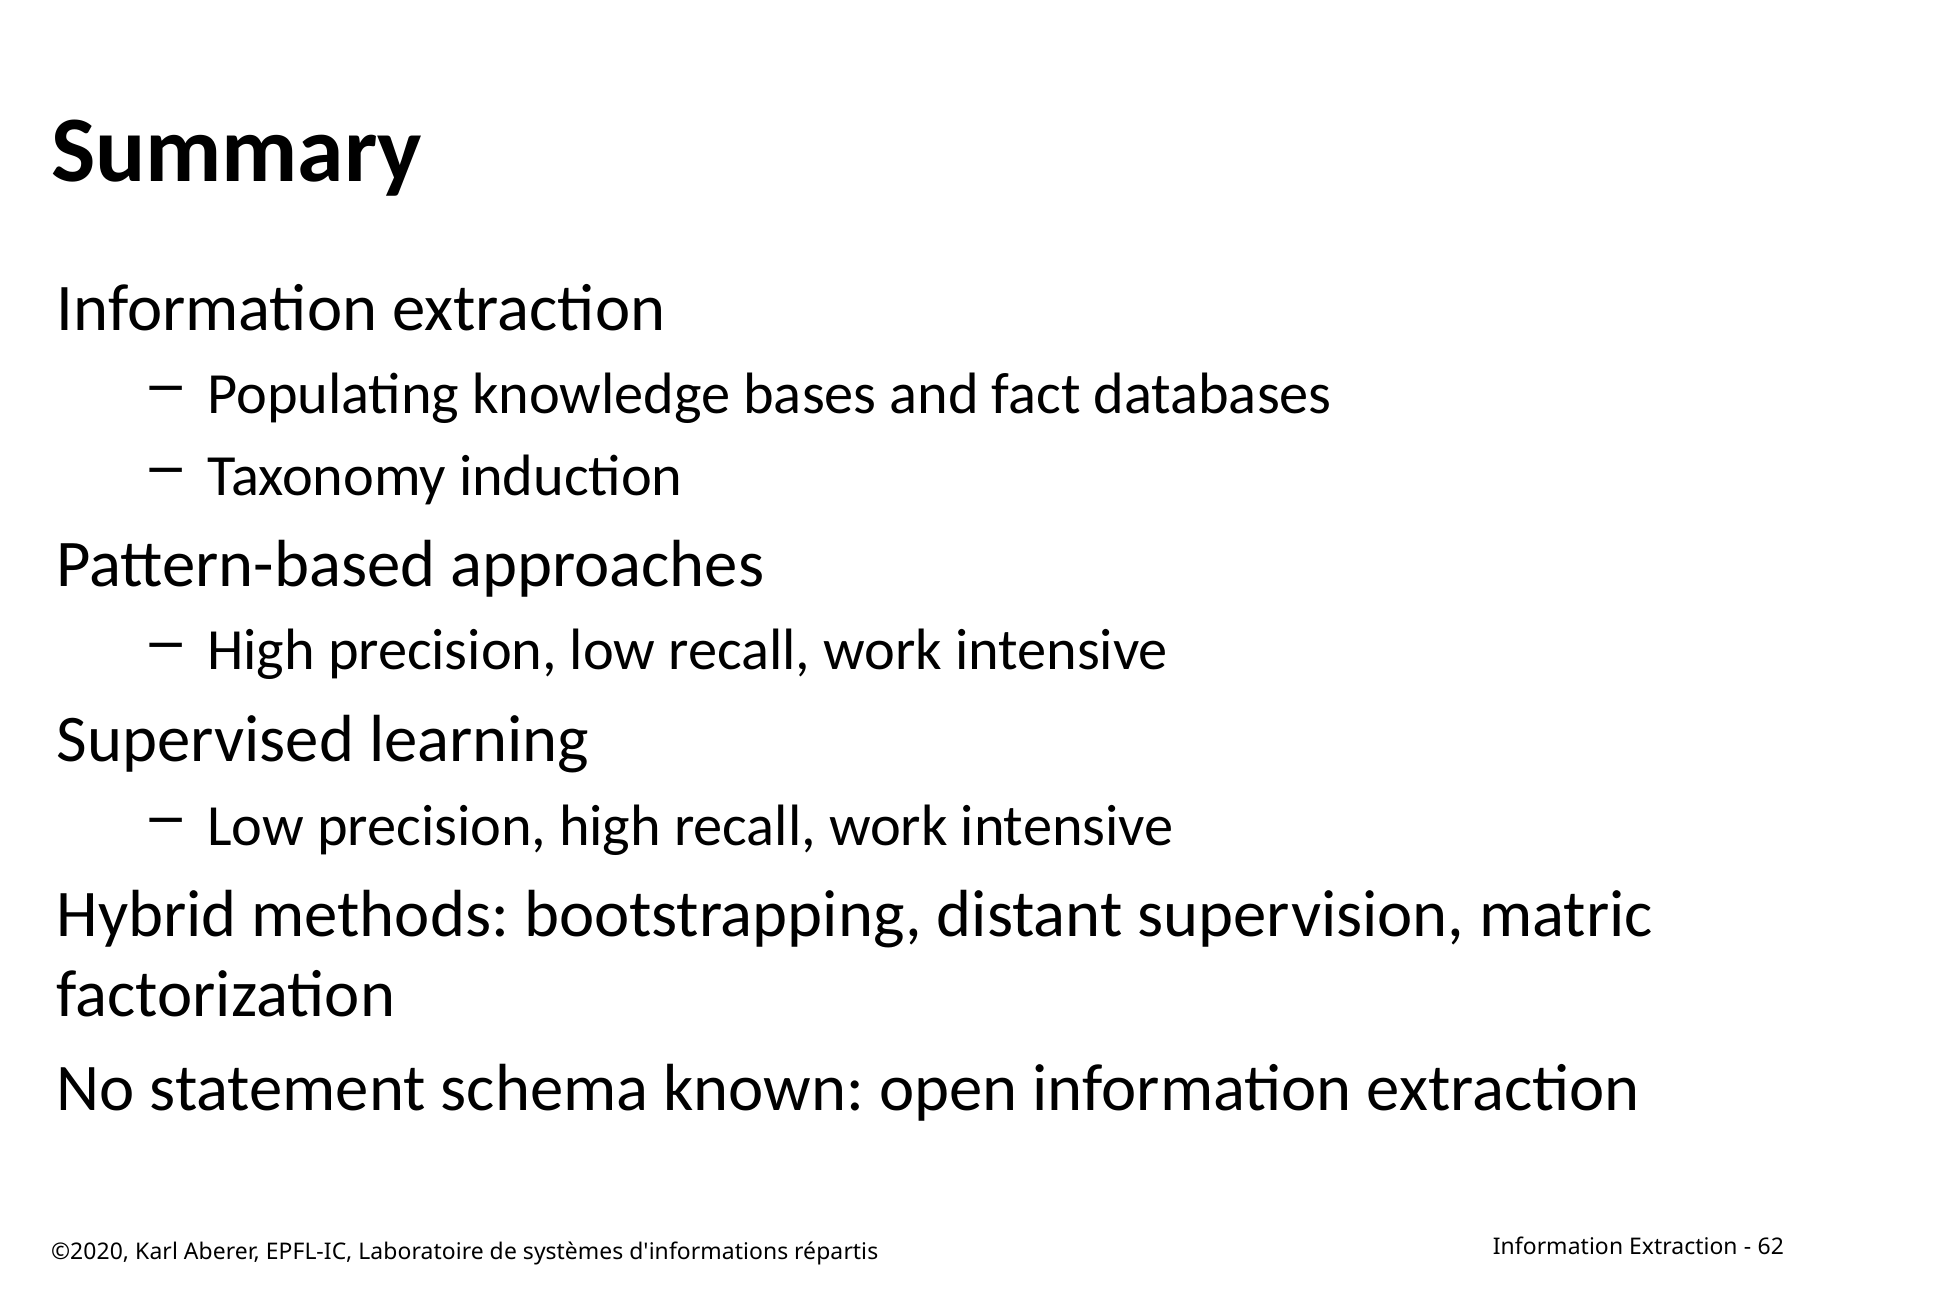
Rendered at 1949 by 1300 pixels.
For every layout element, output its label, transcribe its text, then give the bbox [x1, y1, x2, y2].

footer ©2020, Karl Aberer, EPFL-IC, Laboratoire de systèmes d'informations répartis [32, 1227, 1284, 1271]
list Information extraction Populating knowledge bases and fact databases Taxonomy induction Pattern-based approaches High precision, low recall, work intensive Supervised learning Low precision, high recall, work intensive Hybrid methods: bootstrapping, distant supervision, matric factorization No statement schema known: open information extraction [37, 253, 1809, 1208]
title Summary [32, 57, 1803, 232]
